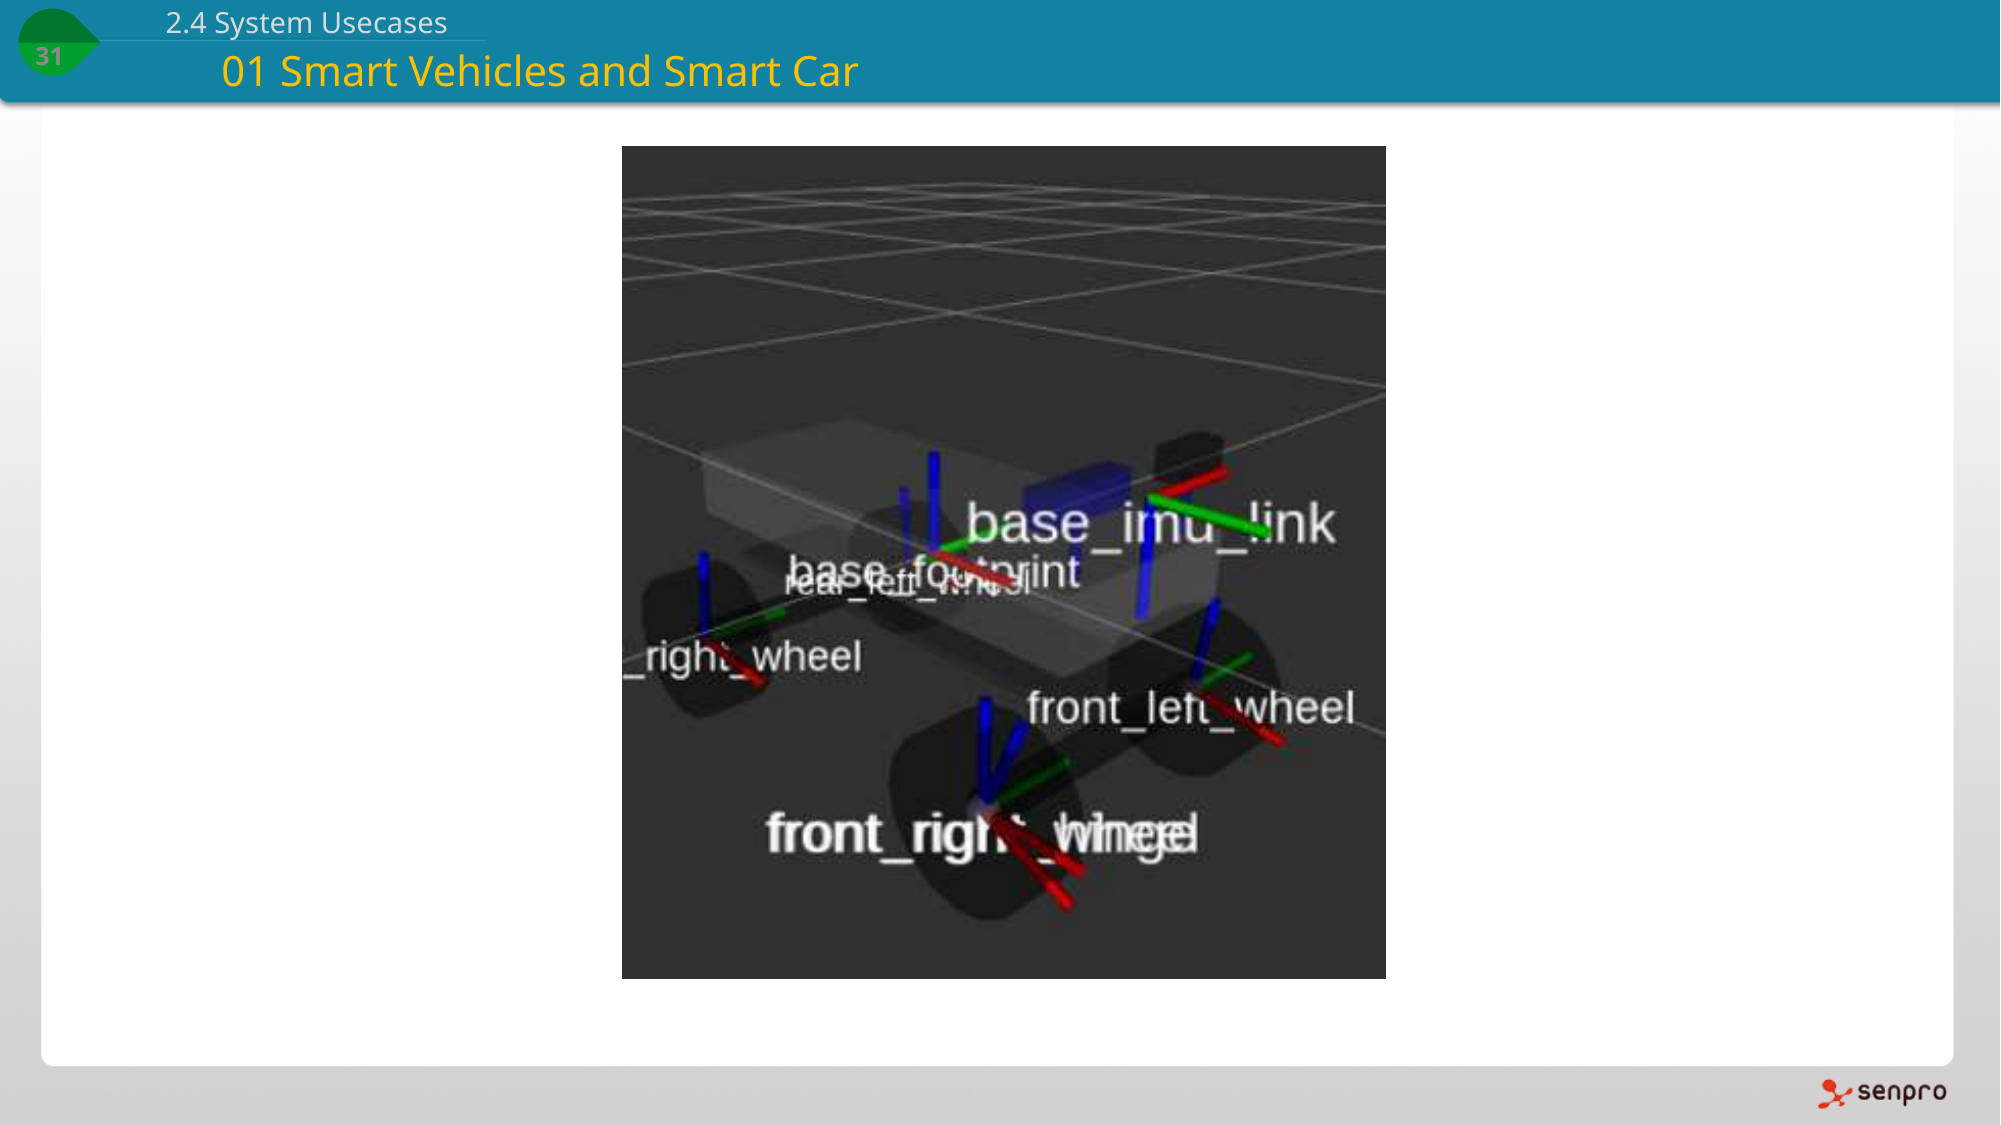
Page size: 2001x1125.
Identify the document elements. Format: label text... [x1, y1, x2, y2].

list 01 Smart Vehicles and Smart Car [195, 31, 1942, 103]
title 2.4 System Usecases [150, 0, 1075, 48]
picture [0, 0, 2000, 1125]
